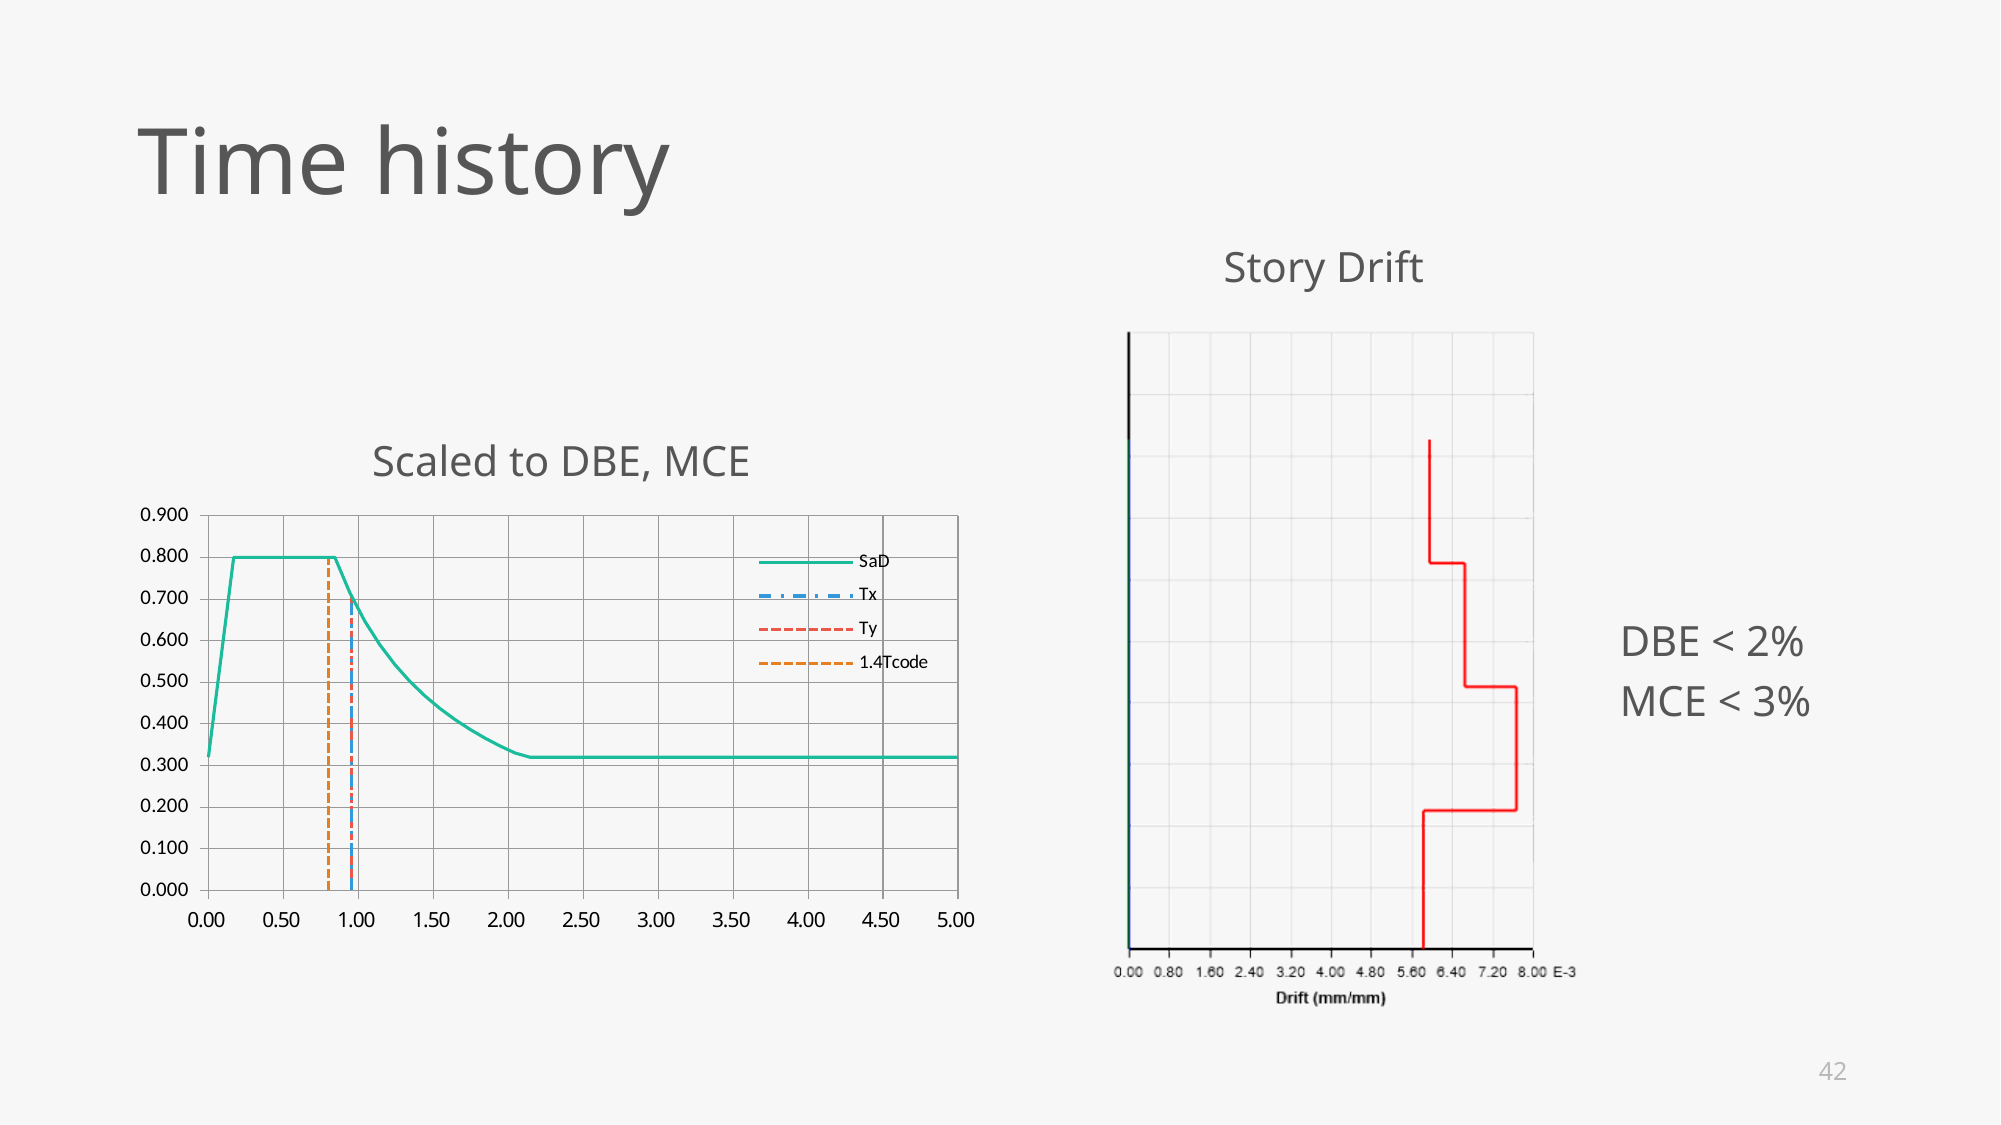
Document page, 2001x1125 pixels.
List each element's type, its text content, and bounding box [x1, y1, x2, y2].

slide_number 42 [1412, 1042, 1863, 1103]
chart [137, 492, 1001, 943]
text_box Scaled to DBE, MCE [372, 416, 766, 492]
text_box Story Drift [1223, 223, 1439, 299]
picture [1095, 316, 1591, 1015]
list Time history [137, 108, 873, 224]
text_box DBE < 2% MCE < 3% [1619, 597, 1827, 732]
